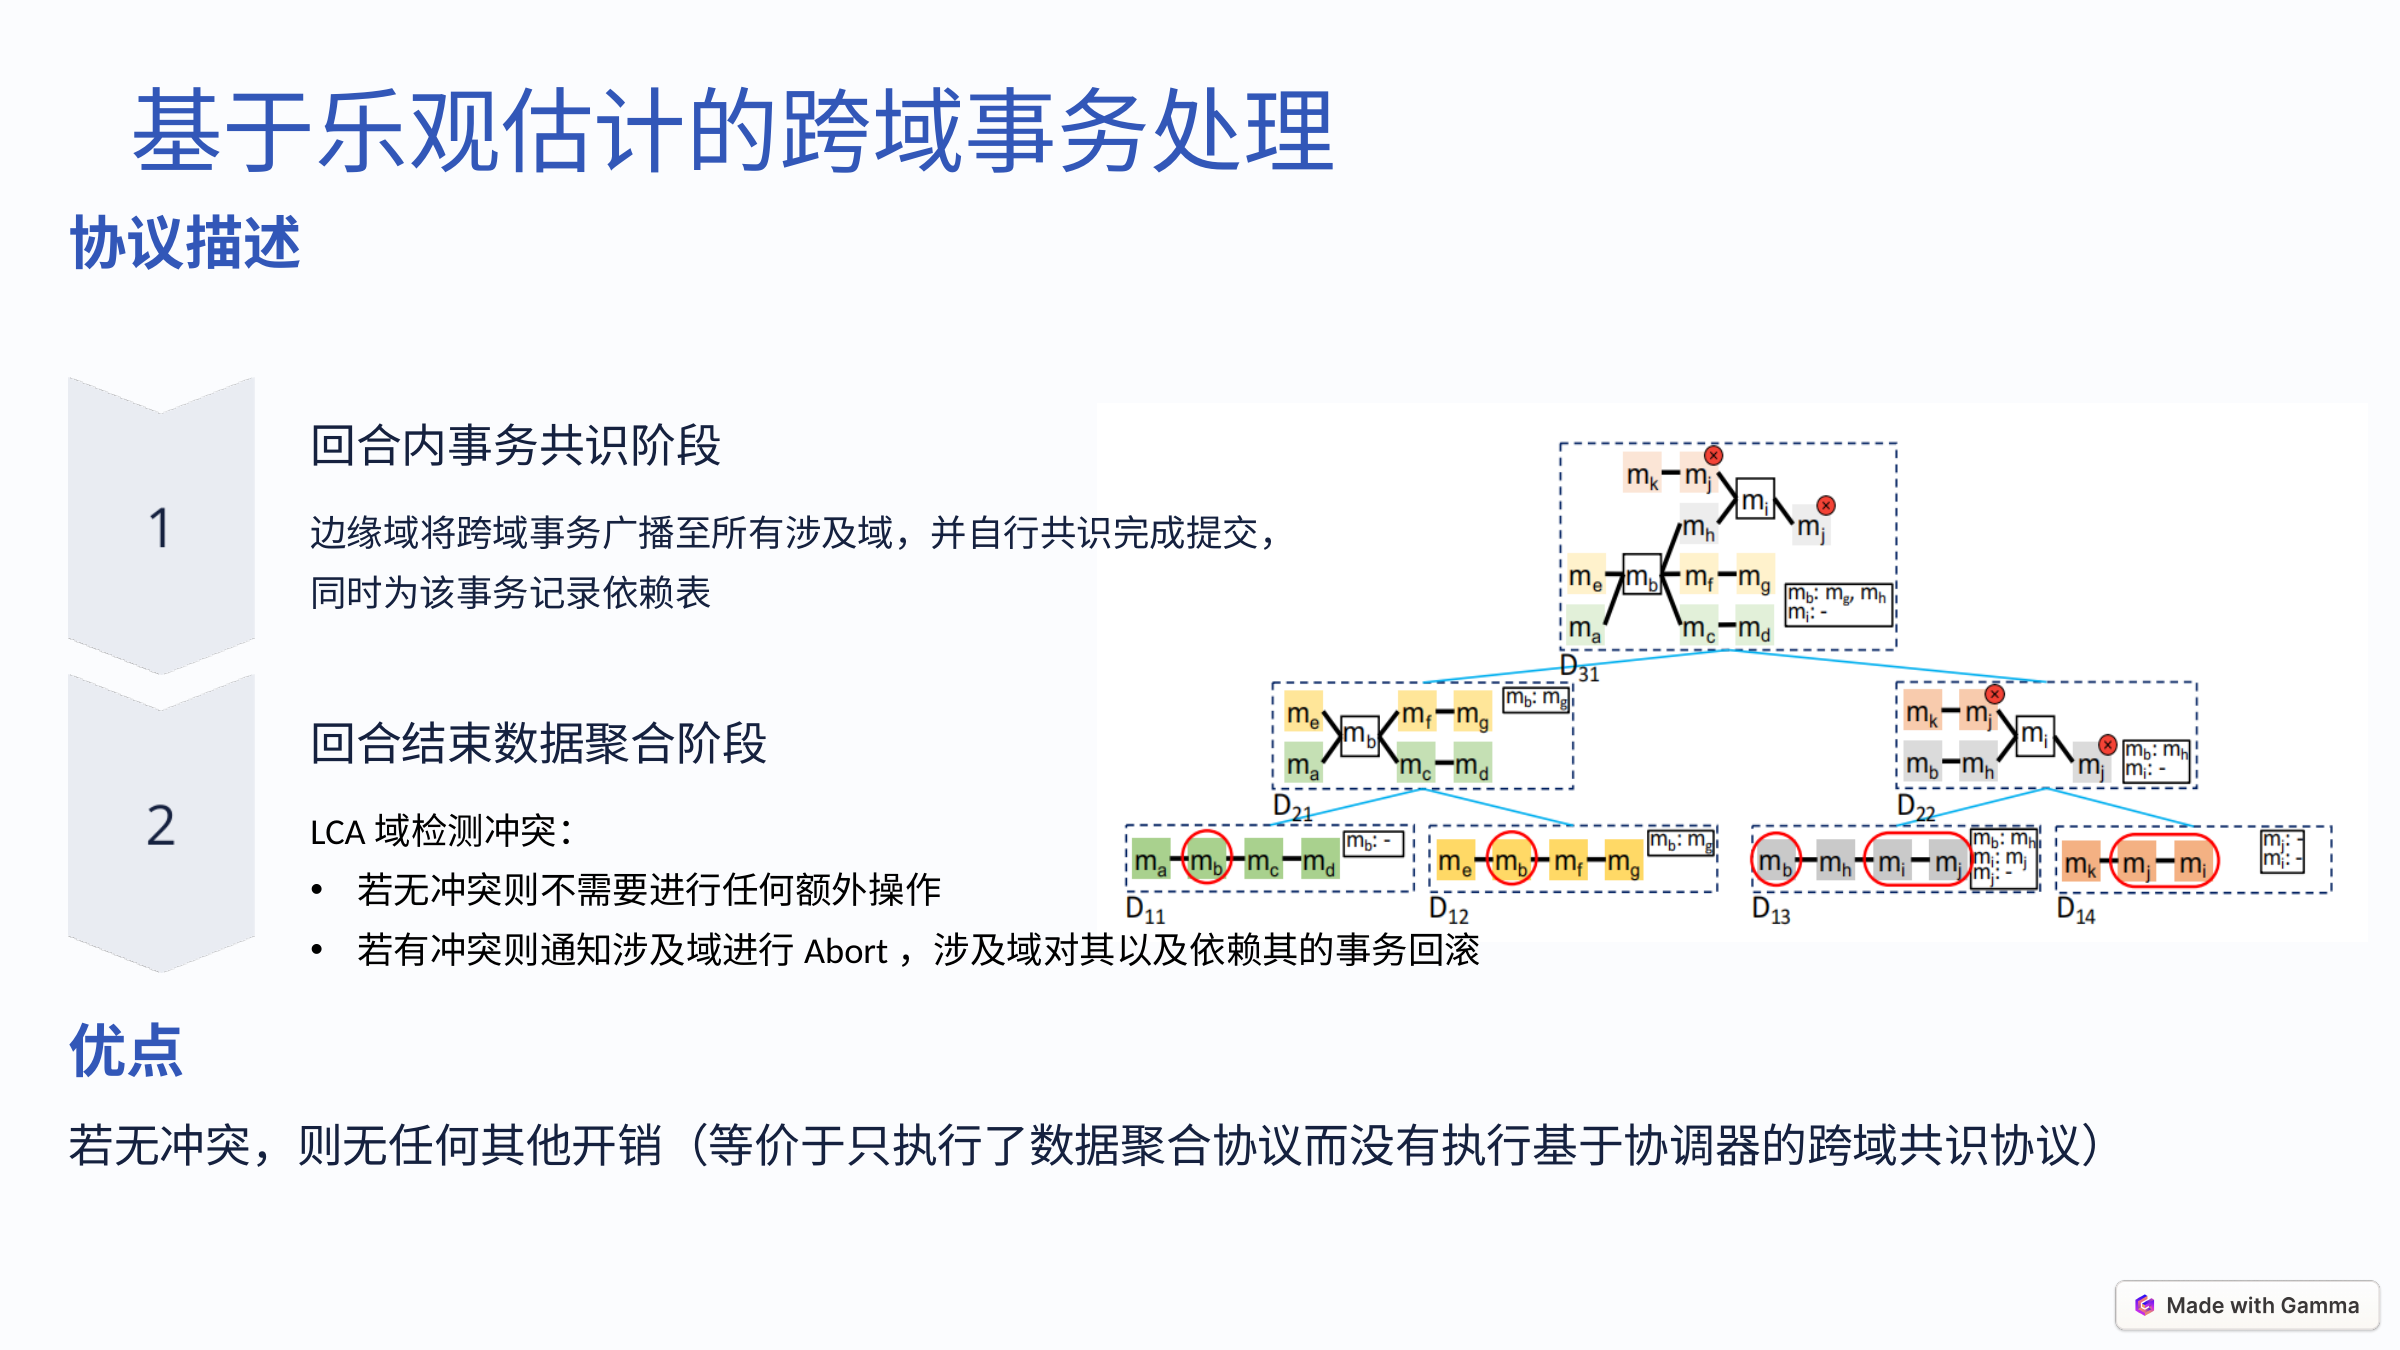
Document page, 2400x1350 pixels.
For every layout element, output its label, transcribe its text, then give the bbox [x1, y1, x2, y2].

picture [2106, 1271, 2389, 1339]
text_box 优点 [68, 1026, 534, 1086]
picture [1097, 403, 2368, 942]
text_box 回合结束数据聚合阶段 [310, 712, 776, 771]
text_box 回合内事务共识阶段 [310, 414, 776, 473]
text_box LCA域检测冲突： 若无冲突则不需要进行任何额外操作 若有冲突则通知涉及域进行Abort，涉及域对其以及依赖其的事务回滚 [310, 792, 1097, 852]
picture [68, 377, 255, 973]
text_box 协议描述 [68, 219, 534, 278]
text_box 基于乐观估计的跨域事务处理 [130, 68, 1061, 185]
text_box 边缘域将跨域事务广播至所有涉及域，并自行共识完成提交， 同时为该事务记录依赖表 [310, 494, 1097, 555]
text_box 若无冲突，则无任何其他开销（等价于只执行了数据聚合协议而没有执行基于协调器的跨域共识协议） [68, 1114, 534, 1173]
